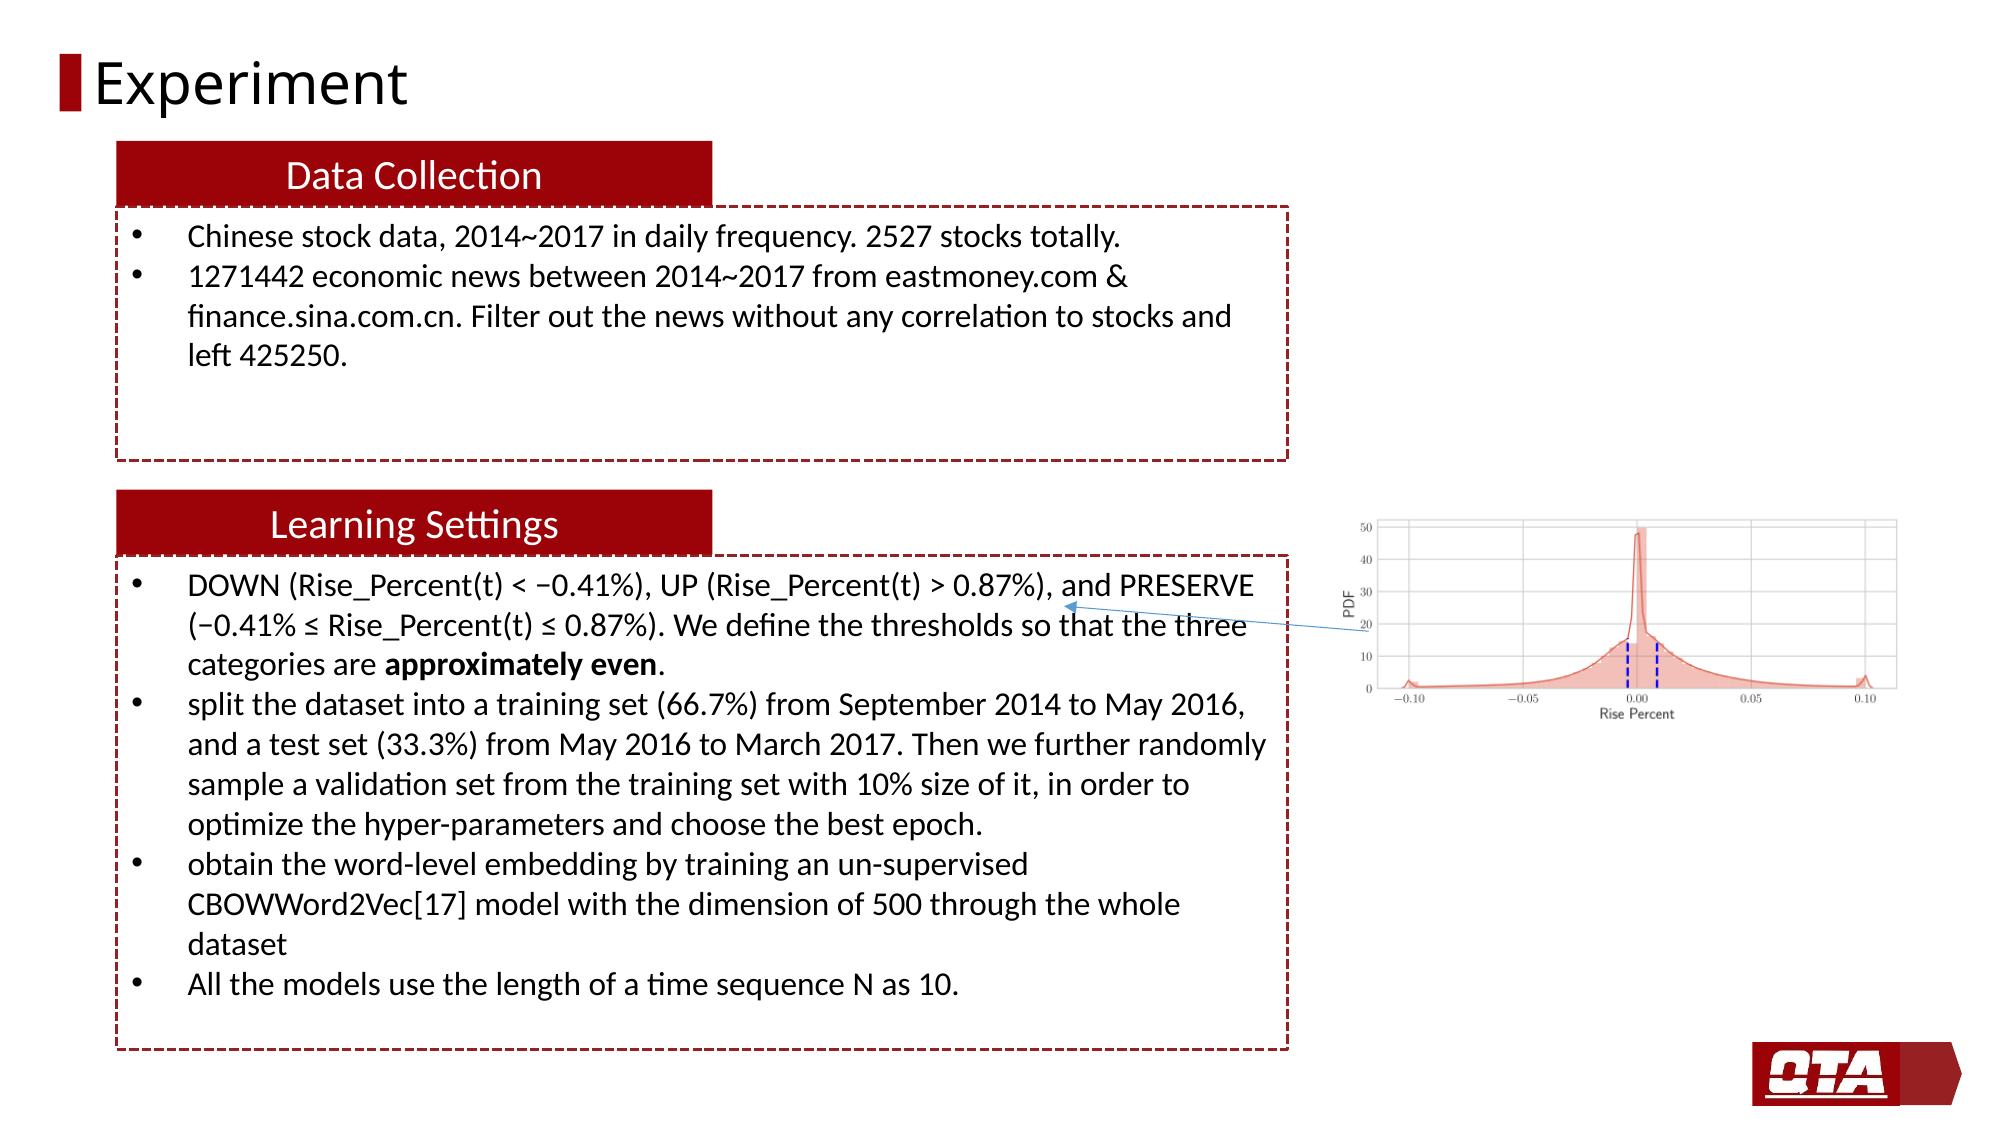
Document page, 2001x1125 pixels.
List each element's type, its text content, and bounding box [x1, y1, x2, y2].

text_box Learning Settings [116, 489, 713, 555]
text_box DOWN (Rise_Percent(t) < −0.41%), UP (Rise_Percent(t) > 0.87%), and PRESERVE (−0.41% ≤ Rise_Percent(t) ≤ 0.87%). We define the thresholds so that the three categories are approximately even. split the dataset into a training set (66.7%) from September 2014 to May 2016, and a test set (33.3%) from May 2016 to March 2017. Then we further randomly sample a validation set from the training set with 10% size of it, in order to optimize the hyper-parameters and choose the best epoch. obtain the word-level embedding by training an un-supervised CBOWWord2Vec[17] model with the dimension of 500 through the whole dataset All the models use the length of a time sequence N as 10. [116, 555, 1288, 1050]
title Experiment [78, 0, 1775, 174]
picture [1752, 1042, 1900, 1106]
text_box Chinese stock data, 2014~2017 in daily frequency. 2527 stocks totally. 1271442 economic news between 2014~2017 from eastmoney.com & finance.sina.com.cn. Filter out the news without any correlation to stocks and left 425250. [116, 206, 1288, 461]
picture [1304, 503, 1953, 732]
text_box Data Collection [116, 140, 713, 206]
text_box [1064, 606, 1369, 632]
